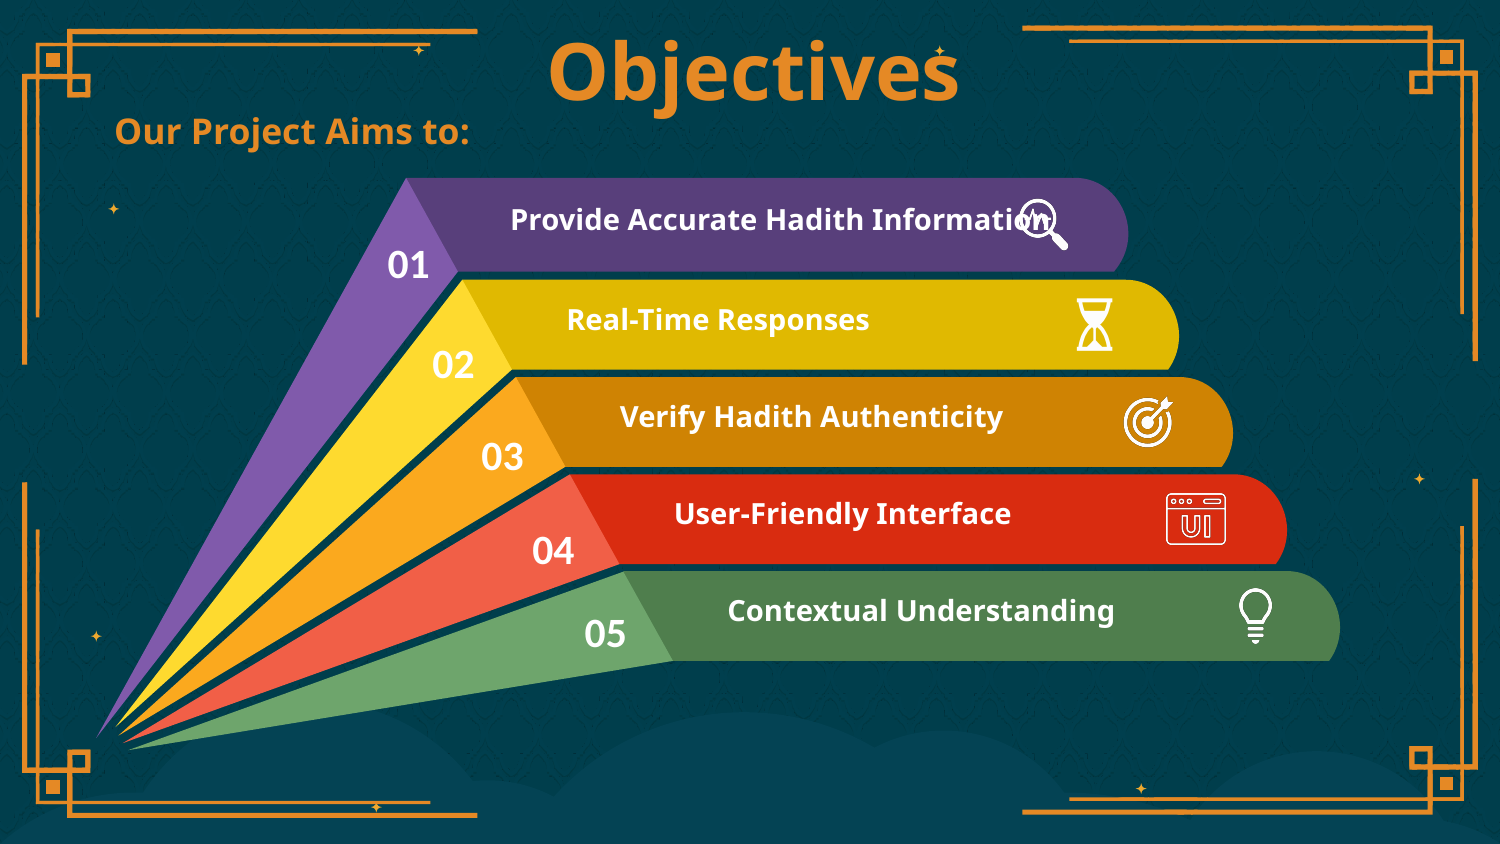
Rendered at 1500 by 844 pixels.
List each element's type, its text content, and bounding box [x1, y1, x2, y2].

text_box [117, 376, 1234, 478]
title Objectives [122, 21, 1386, 116]
picture [1225, 584, 1286, 648]
picture [1064, 293, 1125, 356]
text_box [95, 177, 1129, 739]
picture [1165, 488, 1226, 549]
picture [1013, 193, 1074, 257]
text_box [1287, 570, 1341, 751]
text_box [122, 474, 1288, 744]
title Our Project Aims to: [55, 108, 529, 178]
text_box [115, 279, 1180, 377]
picture [1118, 390, 1179, 454]
